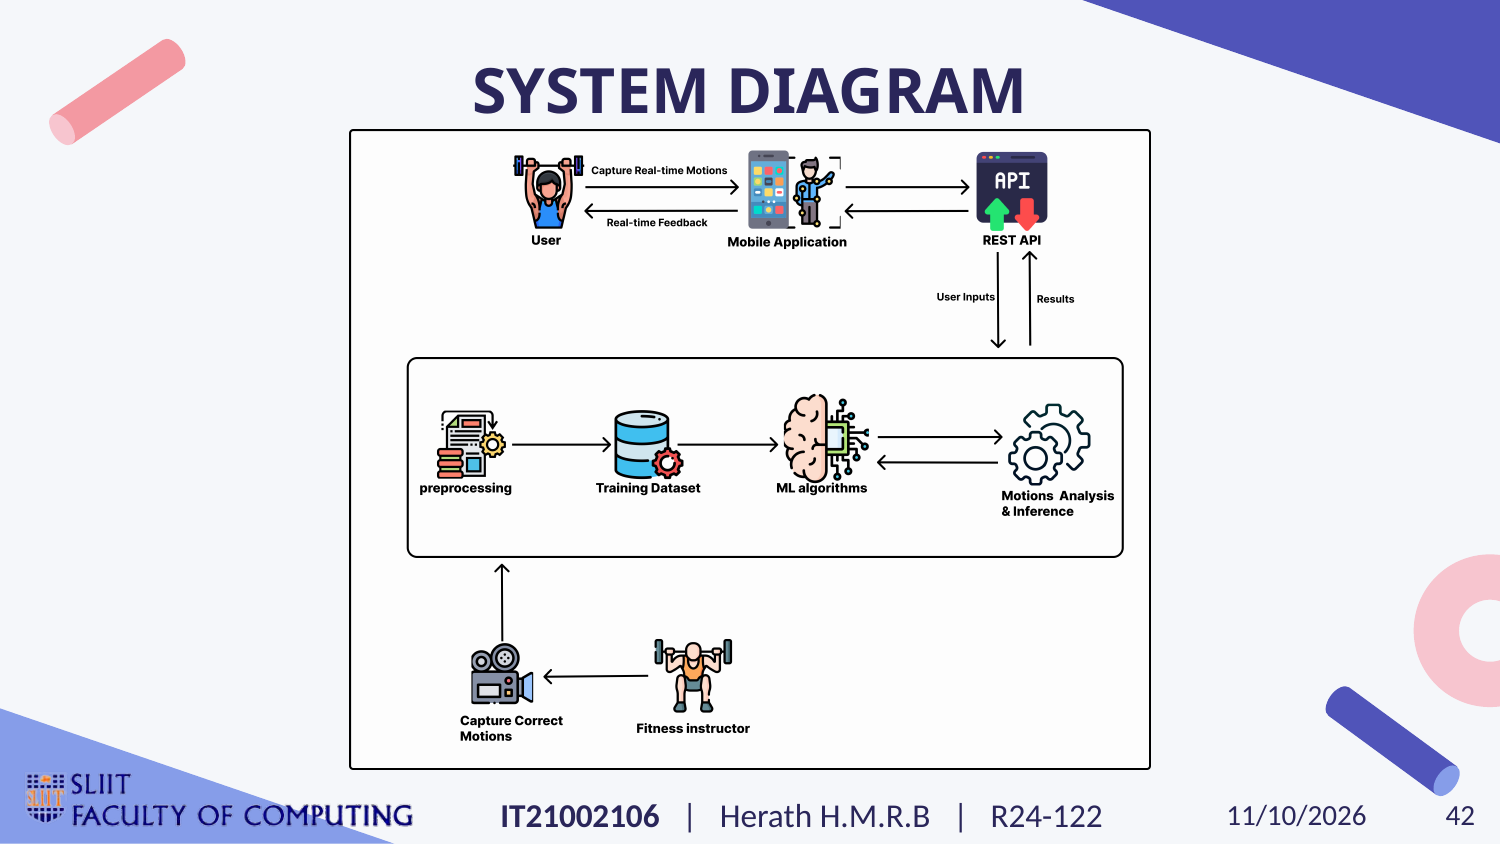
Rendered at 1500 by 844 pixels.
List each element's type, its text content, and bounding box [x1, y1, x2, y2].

picture [0, 129, 1151, 844]
text_box IT21002106​ | Herath H.M.R.B | R24-122 [484, 782, 1316, 844]
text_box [1324, 682, 1461, 800]
title SYSTEM DIAGRAM [188, 35, 1382, 130]
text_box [49, 33, 186, 151]
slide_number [1196, 784, 1397, 844]
slide_number 42 [1424, 783, 1491, 844]
